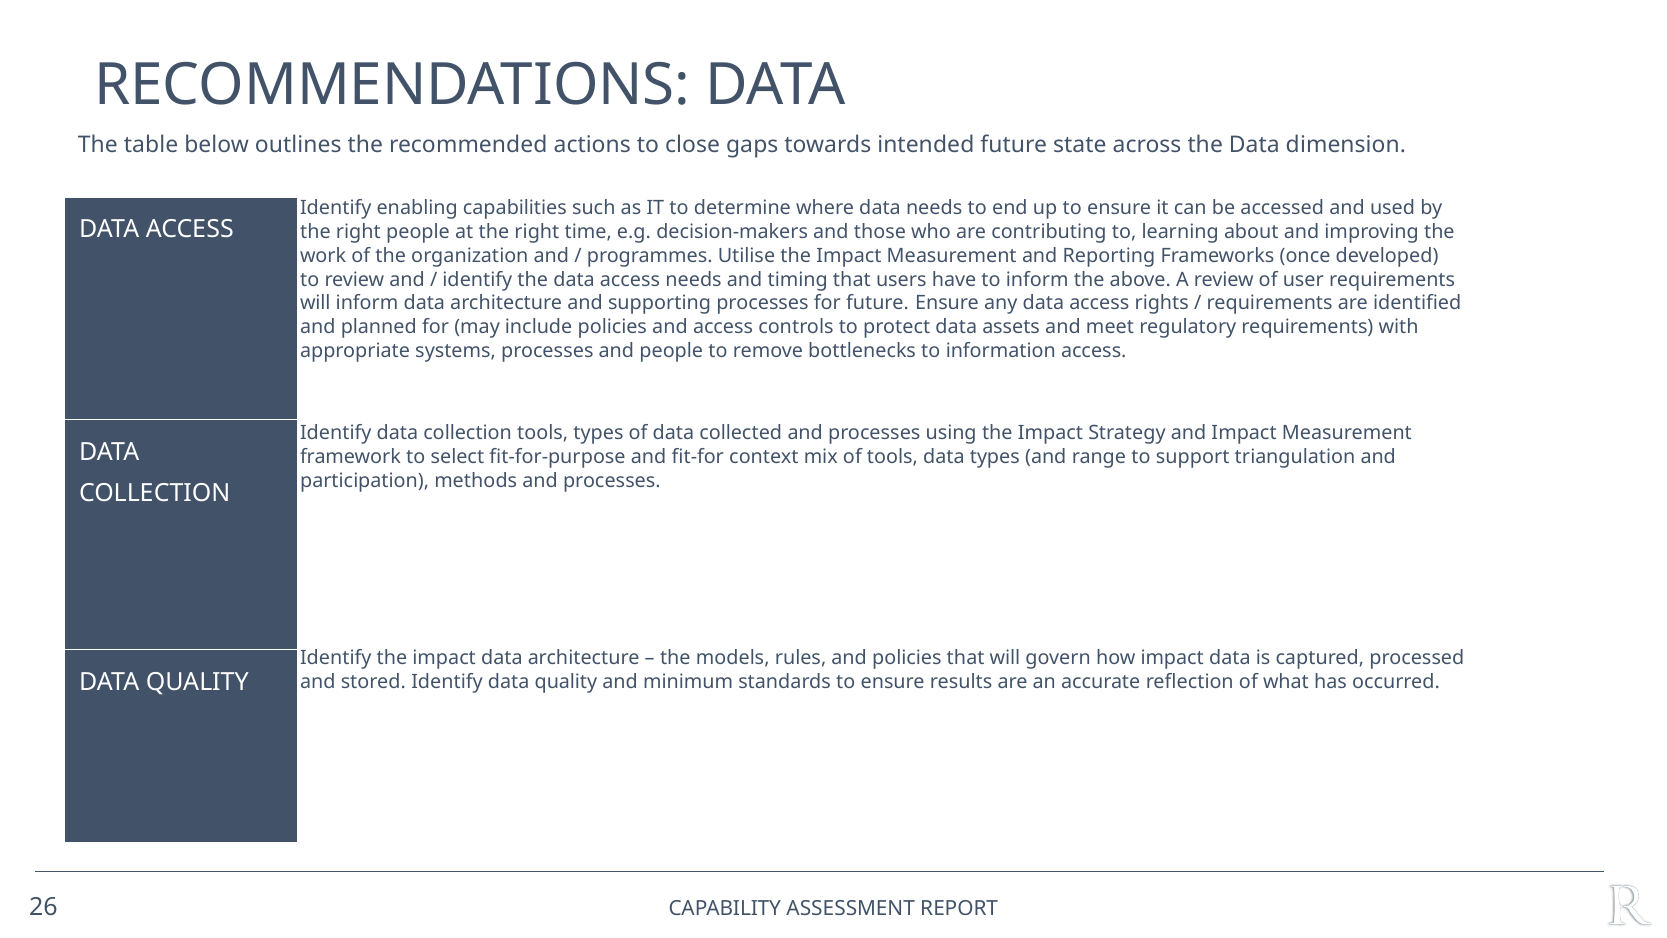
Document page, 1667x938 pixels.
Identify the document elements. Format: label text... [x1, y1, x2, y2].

table_cell DATA COLLECTION [65, 420, 297, 649]
table_cell DATA QUALITY [65, 650, 297, 842]
list Capability ASSESSMENT Report [412, 882, 1254, 932]
picture [1605, 882, 1654, 928]
text_box Identify enabling capabilities such as IT to determine where data needs to end up to ensure it can be accessed and used by the right people at the right time, e.g. decision-makers and those who are contributing to, learning about and improving the work of the organization and / programmes. Utilise the Impact Measurement and Reporting Frameworks (once developed) to review and / identify the data access needs and timing that users have to inform the above. A review of user requirements will inform data architecture and supporting processes for future. ​Ensure any data access rights / requirements are identified and planned for (may include policies and access controls to protect data assets and meet regulatory requirements) with appropriate systems, processes and people to remove bottlenecks to information access. ​ [299, 194, 1350, 345]
text_box Identify the impact data architecture – the models, rules, and policies that will govern how impact data is captured, processed and stored. ​Identify data quality and minimum standards to ensure results are an accurate reflection of what has occurred. [299, 644, 1350, 795]
text_box Identify data collection tools, types of data collected and processes using the Impact Strategy and Impact Measurement framework to select fit-for-purpose and fit-for context mix of tools, data types (and range to support triangulation and participation), methods and processes. [299, 419, 1350, 570]
title Recommendations: DATA [79, 21, 1588, 141]
table_cell [299, 422, 1603, 649]
slide_number 26 [7, 882, 80, 933]
list The table below outlines the recommended actions to close gaps towards intended future state across the Data dimension. [63, 121, 1571, 177]
table_header DATA ACCESS [65, 198, 297, 419]
table_header [299, 198, 1603, 417]
table_cell [299, 650, 1603, 842]
